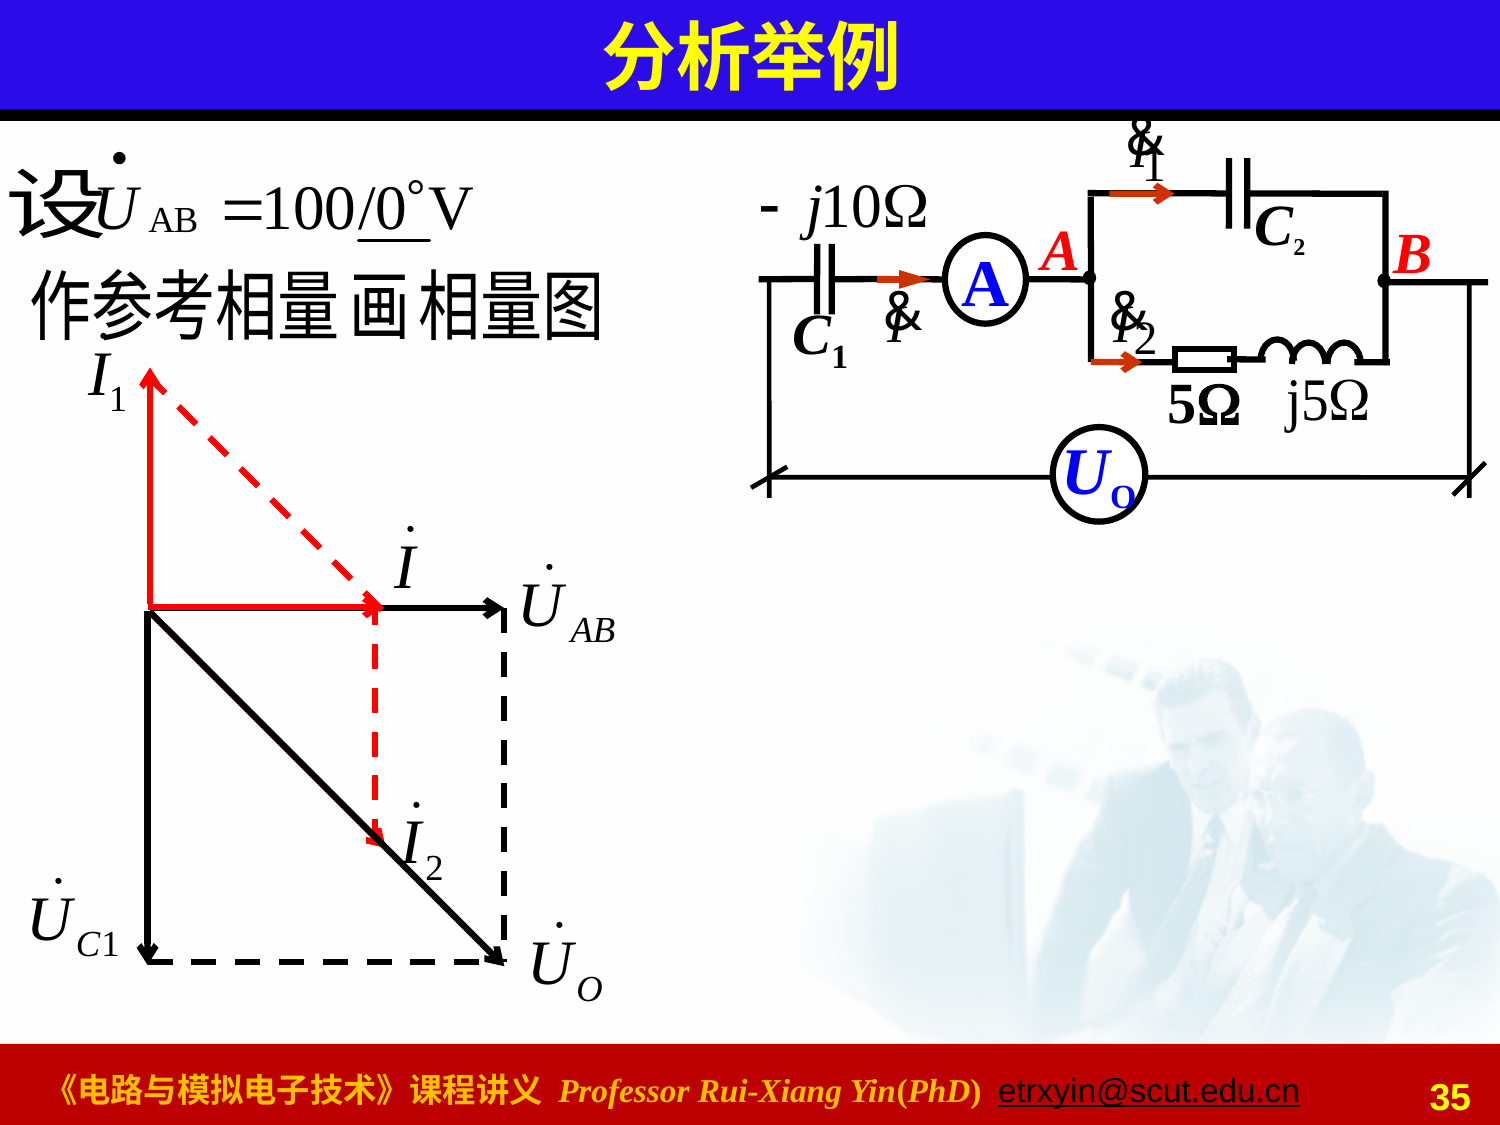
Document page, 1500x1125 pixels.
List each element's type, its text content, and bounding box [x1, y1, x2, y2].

picture [0, 121, 1500, 1043]
slide_number 35 [1344, 1065, 1486, 1113]
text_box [513, 557, 631, 659]
picture [151, 619, 261, 729]
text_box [749, 101, 1489, 522]
title 分析举例 [0, 0, 1500, 110]
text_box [22, 871, 129, 973]
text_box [383, 519, 437, 600]
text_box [388, 798, 453, 896]
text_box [523, 915, 614, 1017]
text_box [88, 128, 485, 256]
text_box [76, 325, 135, 427]
picture [151, 731, 319, 787]
picture [151, 790, 487, 961]
